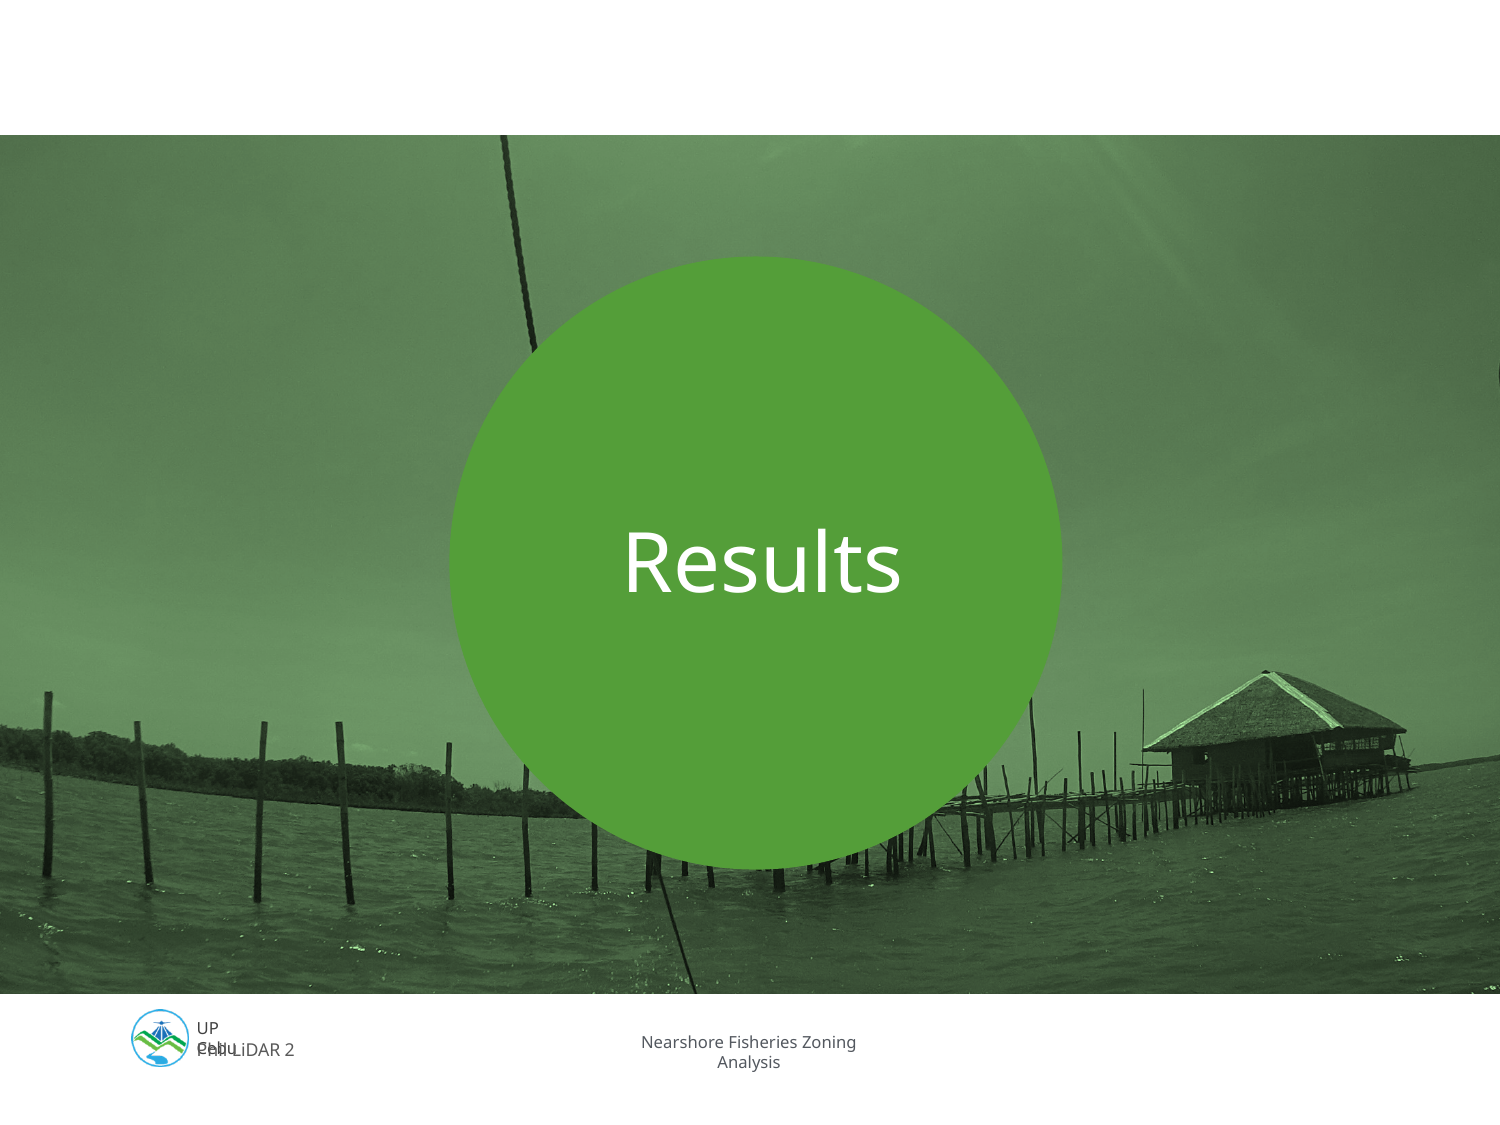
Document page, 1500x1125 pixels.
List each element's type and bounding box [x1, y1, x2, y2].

picture [131, 1009, 189, 1067]
picture [0, 135, 1500, 994]
